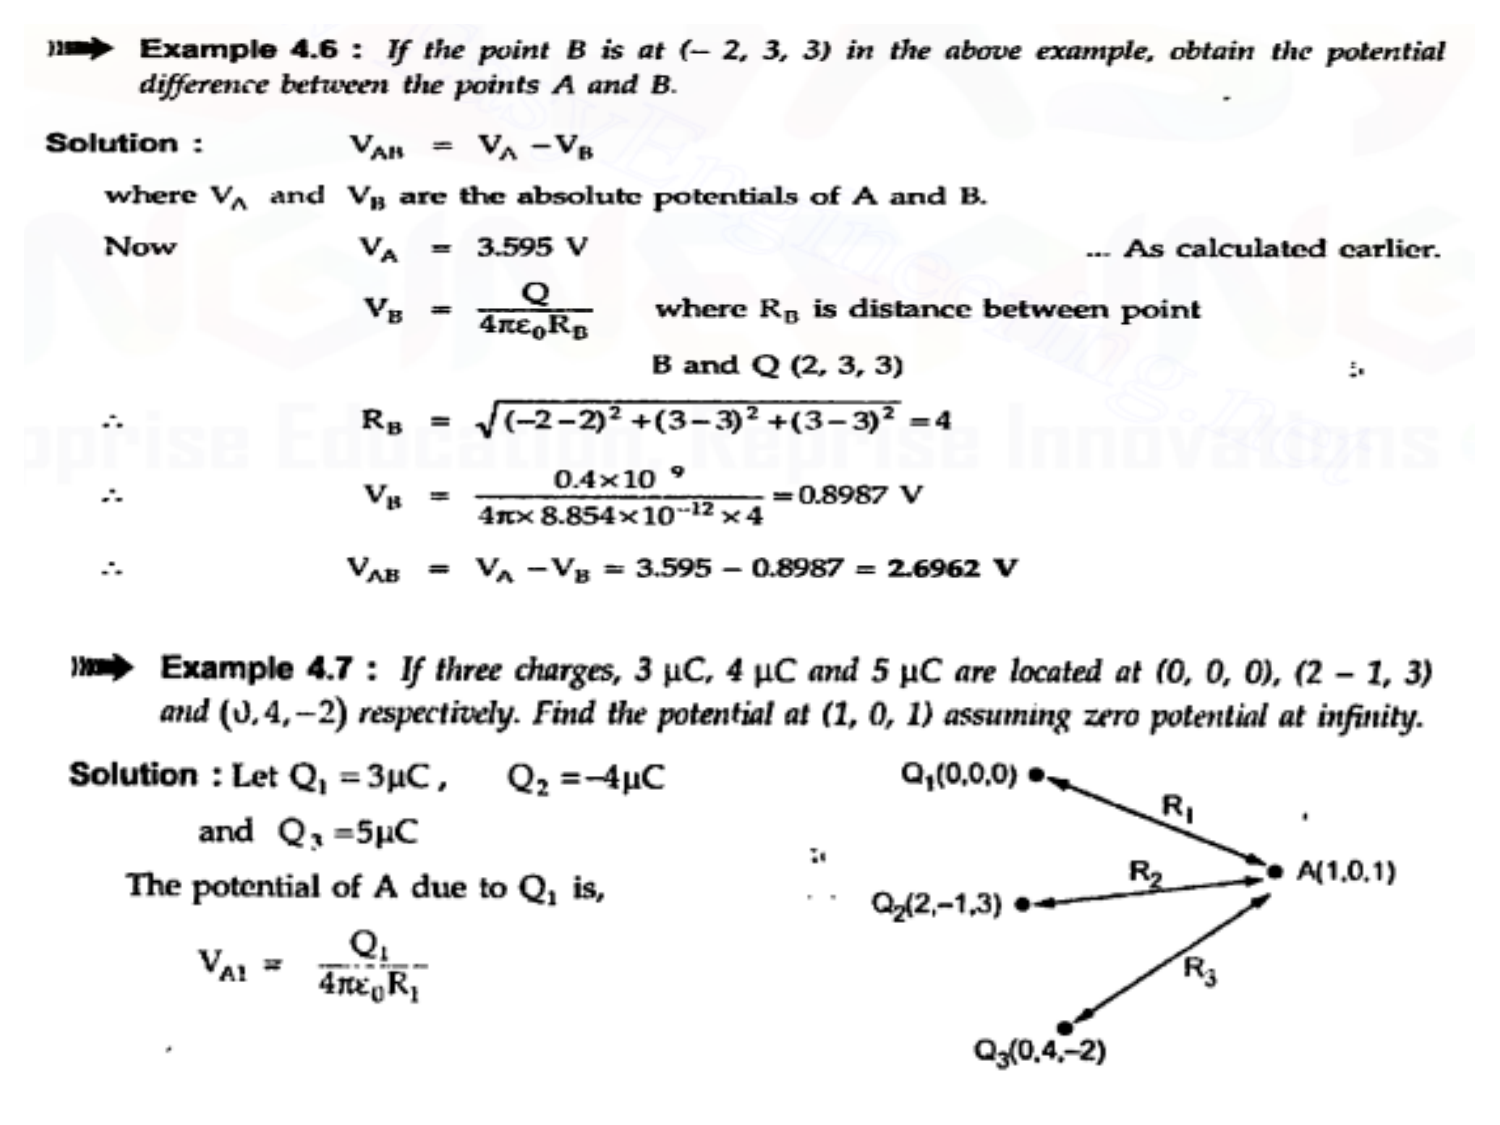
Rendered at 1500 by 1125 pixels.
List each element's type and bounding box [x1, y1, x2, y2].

list [24, 24, 1476, 601]
picture [24, 637, 1463, 1088]
